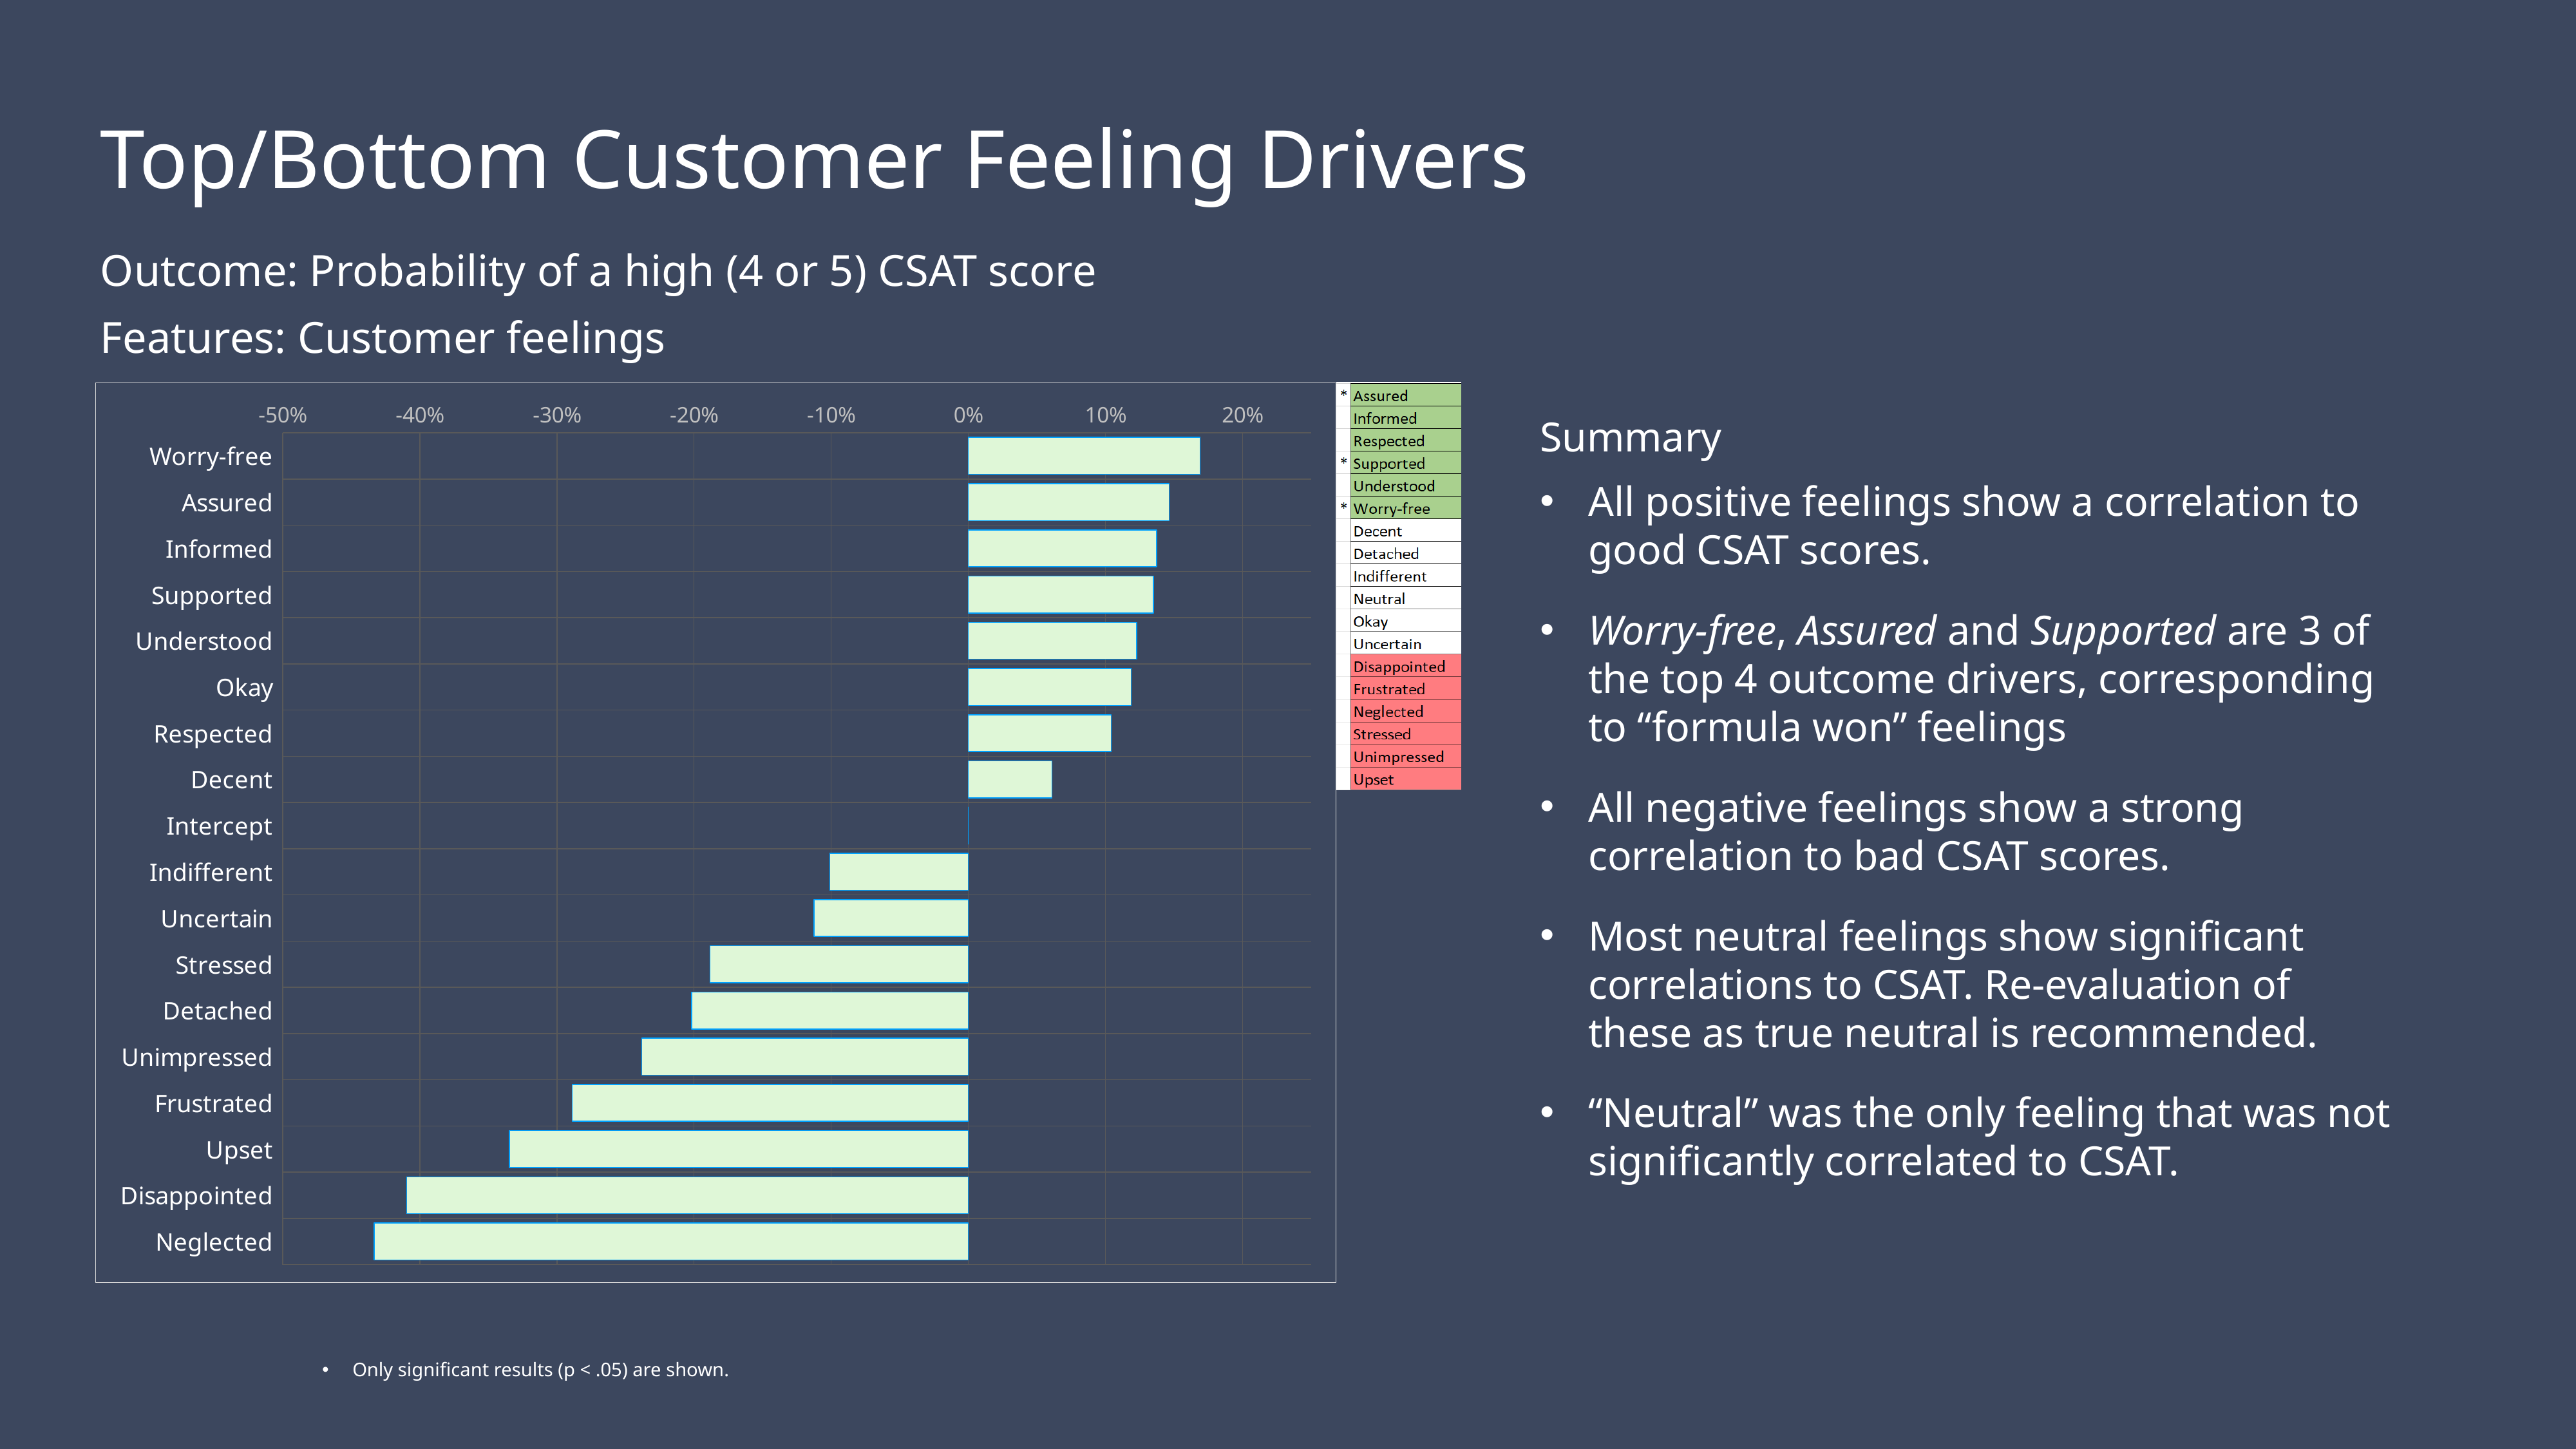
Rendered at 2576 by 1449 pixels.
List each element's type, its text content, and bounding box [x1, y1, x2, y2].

chart [95, 382, 1337, 1283]
text_box Summary All positive feelings show a correlation to good CSAT scores. Worry-free, Assured and Supported are 3 of the top 4 outcome drivers, corresponding to “formula won” feelings All negative feelings show a strong correlation to bad CSAT scores. Most neutral feelings show significant correlations to CSAT. Re-evaluation of these as true neutral is recommended. “Neutral” was the only feeling that was not significantly correlated to CSAT. [1534, 382, 2406, 1189]
text_box Only significant results (p < .05) are shown. [317, 1345, 1770, 1386]
text_box Top/Bottom Customer Feeling Drivers [95, 102, 2446, 210]
picture [1336, 382, 1461, 790]
text_box Outcome: Probability of a high (4 or 5) CSAT score Features: Customer feelings [95, 222, 1548, 368]
